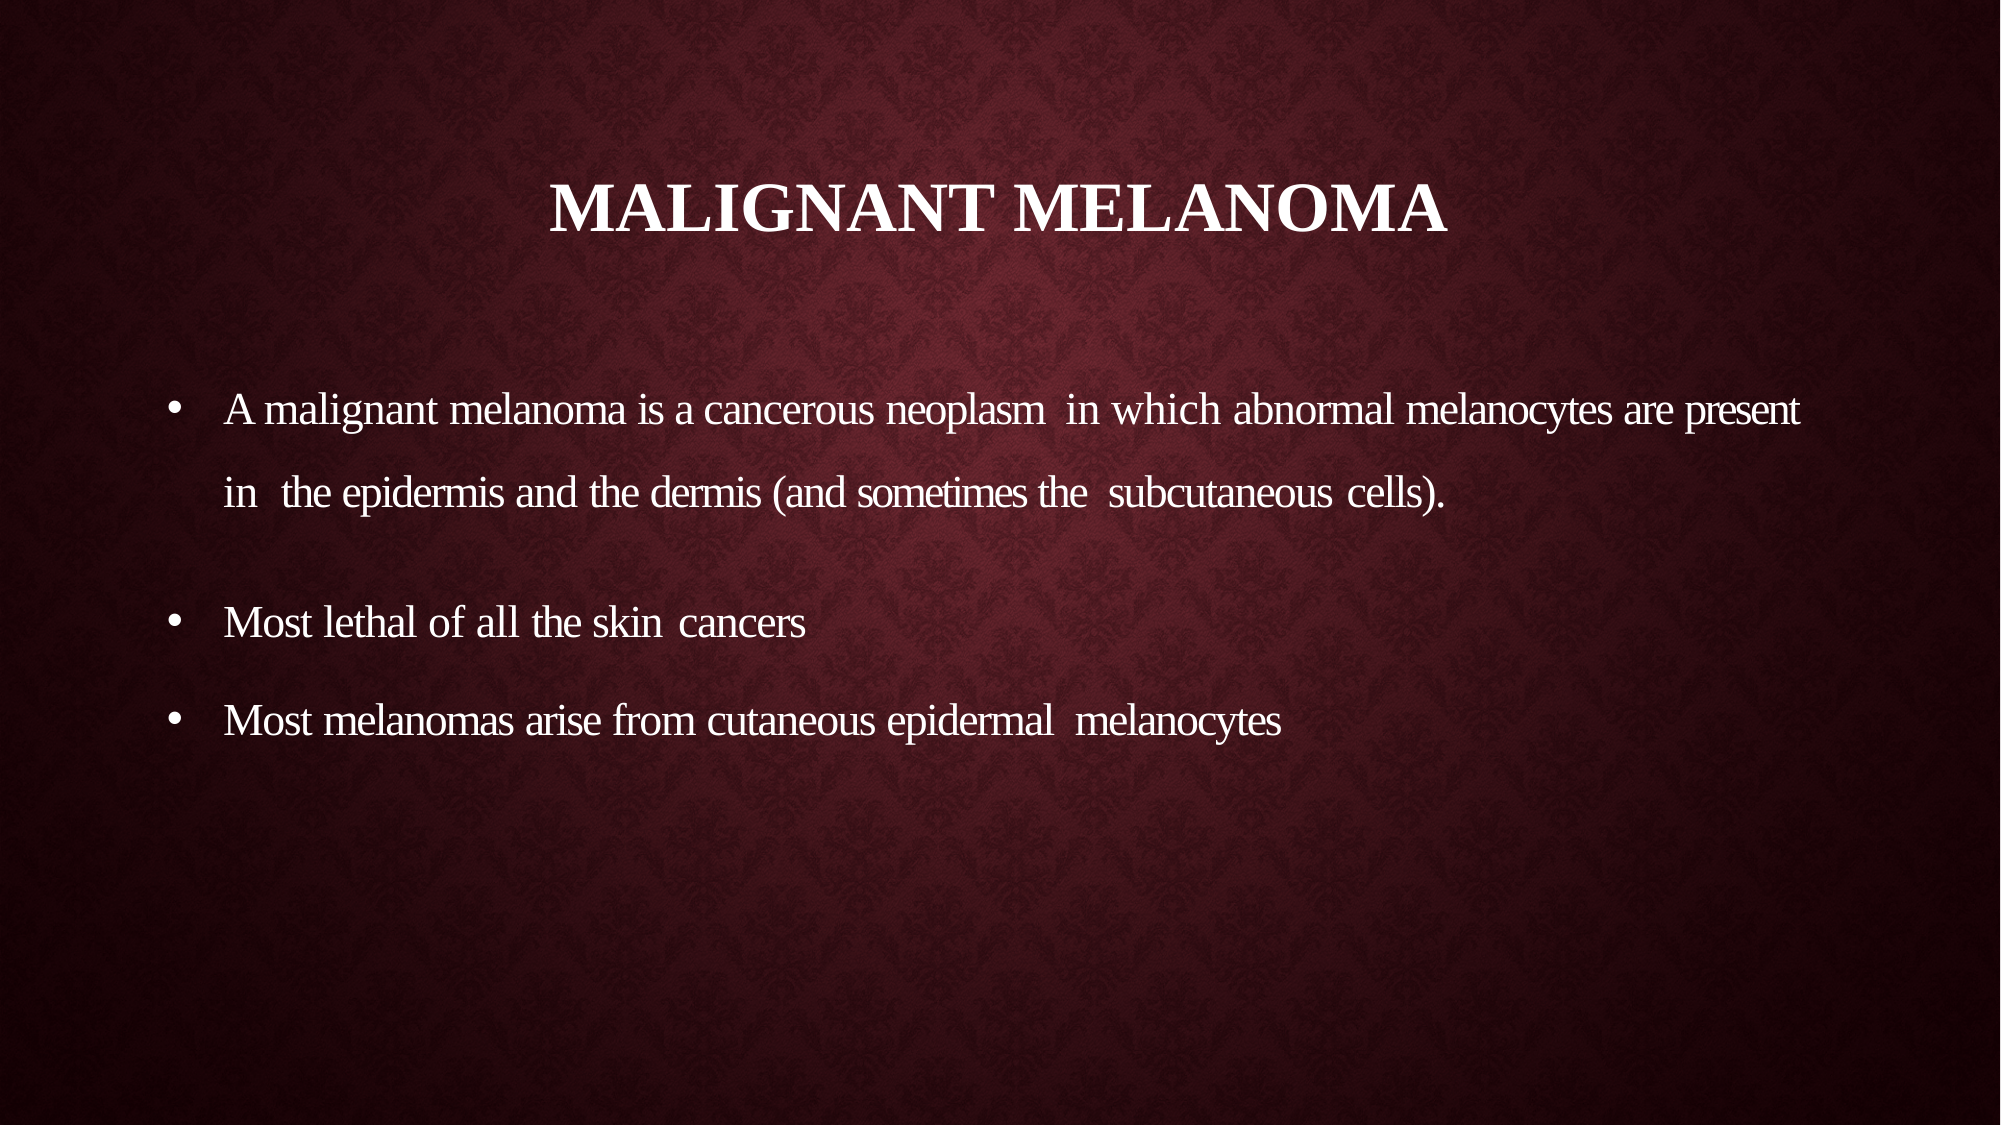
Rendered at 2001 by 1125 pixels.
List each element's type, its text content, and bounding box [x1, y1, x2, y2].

title Malignant Melanoma [149, 99, 1849, 318]
list A malignant melanoma is a cancerous neoplasm in which abnormal melanocytes are present in the epidermis and the dermis (and sometimes the subcutaneous cells). Most lethal of all the skin cancers Most melanomas arise from cutaneous epidermal melanocytes [149, 343, 1849, 950]
